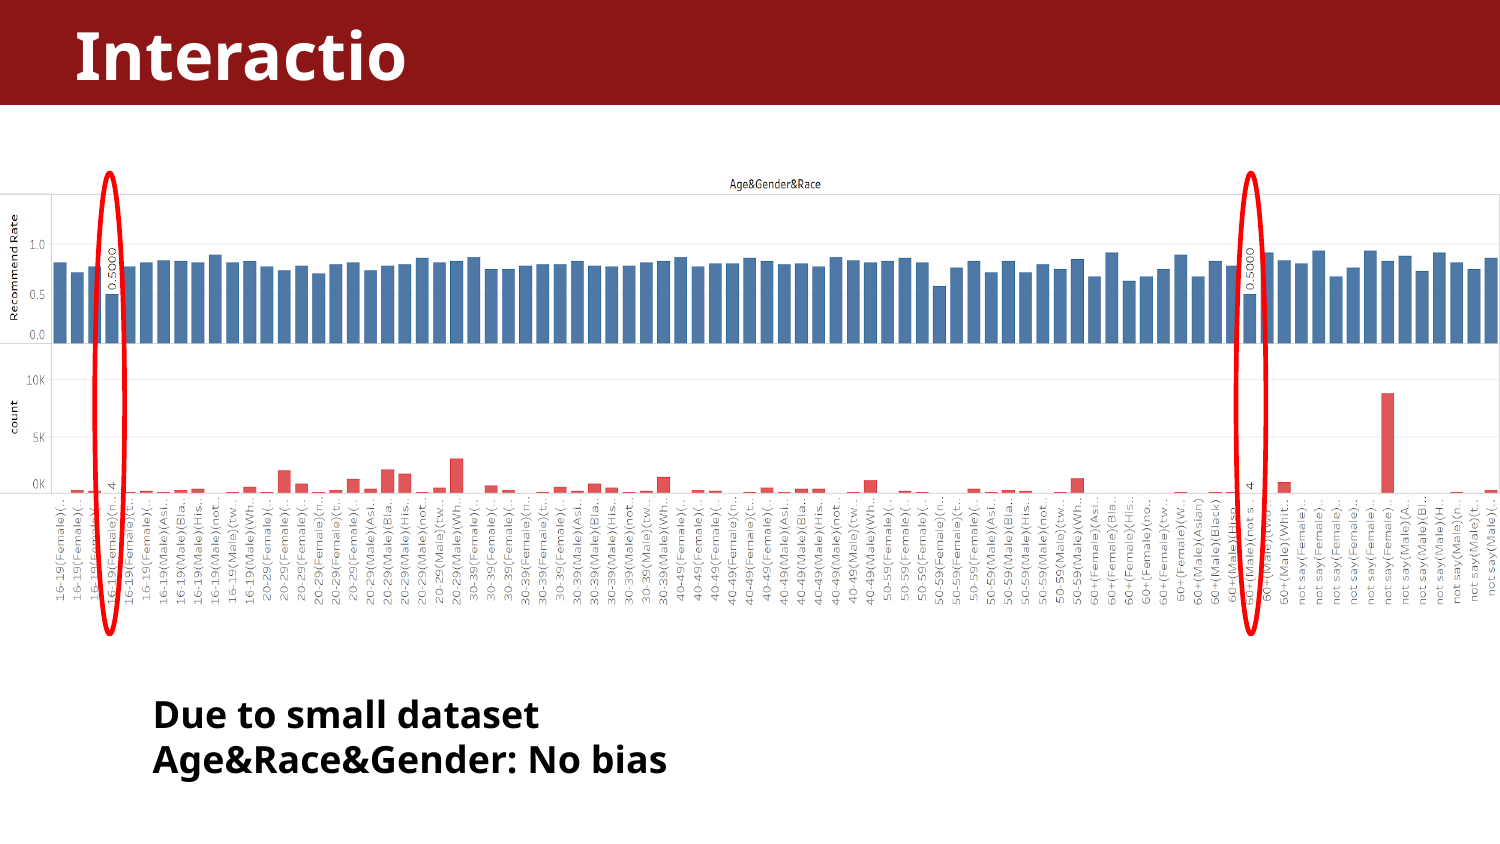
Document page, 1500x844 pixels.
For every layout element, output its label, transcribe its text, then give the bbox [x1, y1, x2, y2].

text_box Interaction [60, 18, 437, 104]
text_box Due to small dataset Age&Race&Gender: No bias [137, 675, 772, 760]
text_box [106, 629, 113, 635]
picture [0, 172, 1500, 621]
text_box [1247, 629, 1255, 635]
